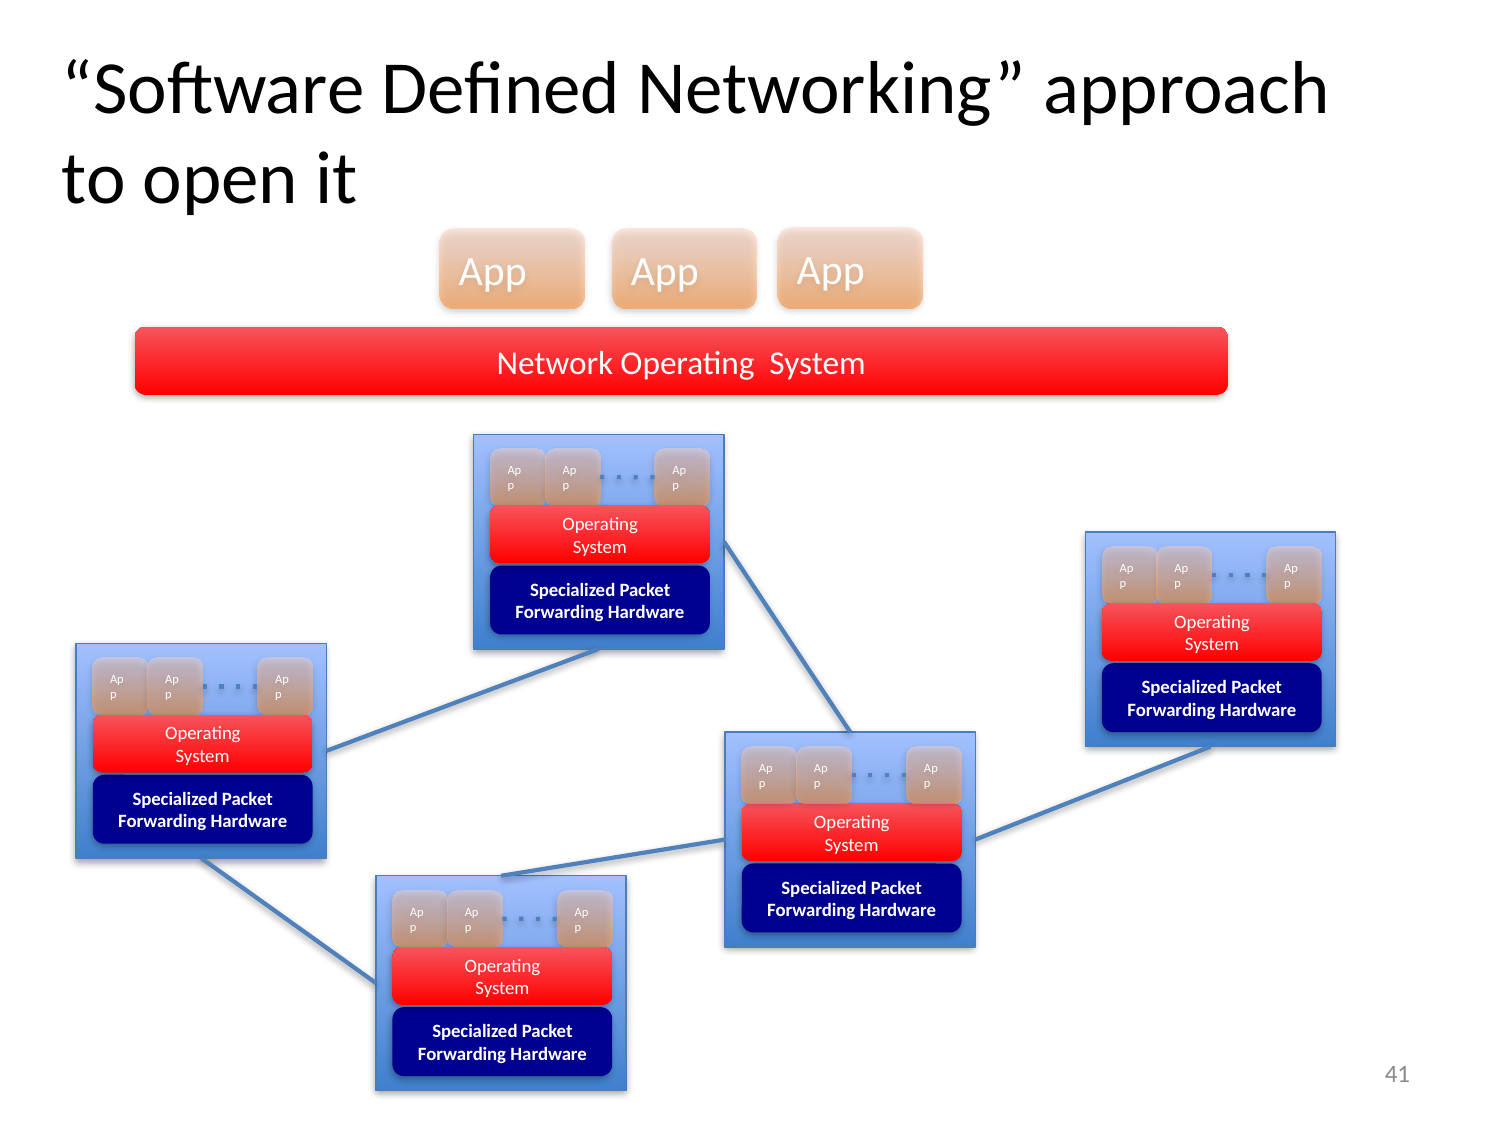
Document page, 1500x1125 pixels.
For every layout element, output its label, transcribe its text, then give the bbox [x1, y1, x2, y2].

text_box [1101, 546, 1322, 604]
text_box Specialized Packet Forwarding Hardware [741, 866, 962, 933]
text_box Operating System [392, 955, 613, 1006]
text_box Specialized Packet Forwarding Hardware [490, 569, 710, 635]
text_box [1085, 531, 1336, 747]
text_box [75, 643, 327, 859]
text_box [392, 890, 589, 948]
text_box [92, 657, 313, 715]
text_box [741, 746, 962, 804]
text_box [473, 434, 725, 650]
text_box Operating System [490, 514, 710, 564]
text_box [724, 731, 976, 948]
text_box 41 [1074, 1042, 1425, 1103]
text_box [594, 745, 632, 971]
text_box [489, 448, 711, 506]
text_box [723, 541, 851, 733]
text_box Operating System [741, 812, 962, 862]
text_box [975, 746, 1211, 840]
title “Software Defined Networking” approach to open it [46, 35, 1500, 224]
text_box Operating System [92, 723, 313, 773]
text_box Specialized Packet Forwarding Hardware [1101, 667, 1322, 733]
text_box Network Operating System [134, 326, 1228, 395]
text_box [225, 833, 352, 1009]
text_box Specialized Packet Forwarding Hardware [392, 1011, 613, 1077]
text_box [326, 648, 599, 751]
text_box Specialized Packet Forwarding Hardware [92, 779, 313, 844]
text_box [375, 875, 627, 1091]
text_box Operating System [1101, 612, 1322, 662]
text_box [439, 227, 923, 310]
